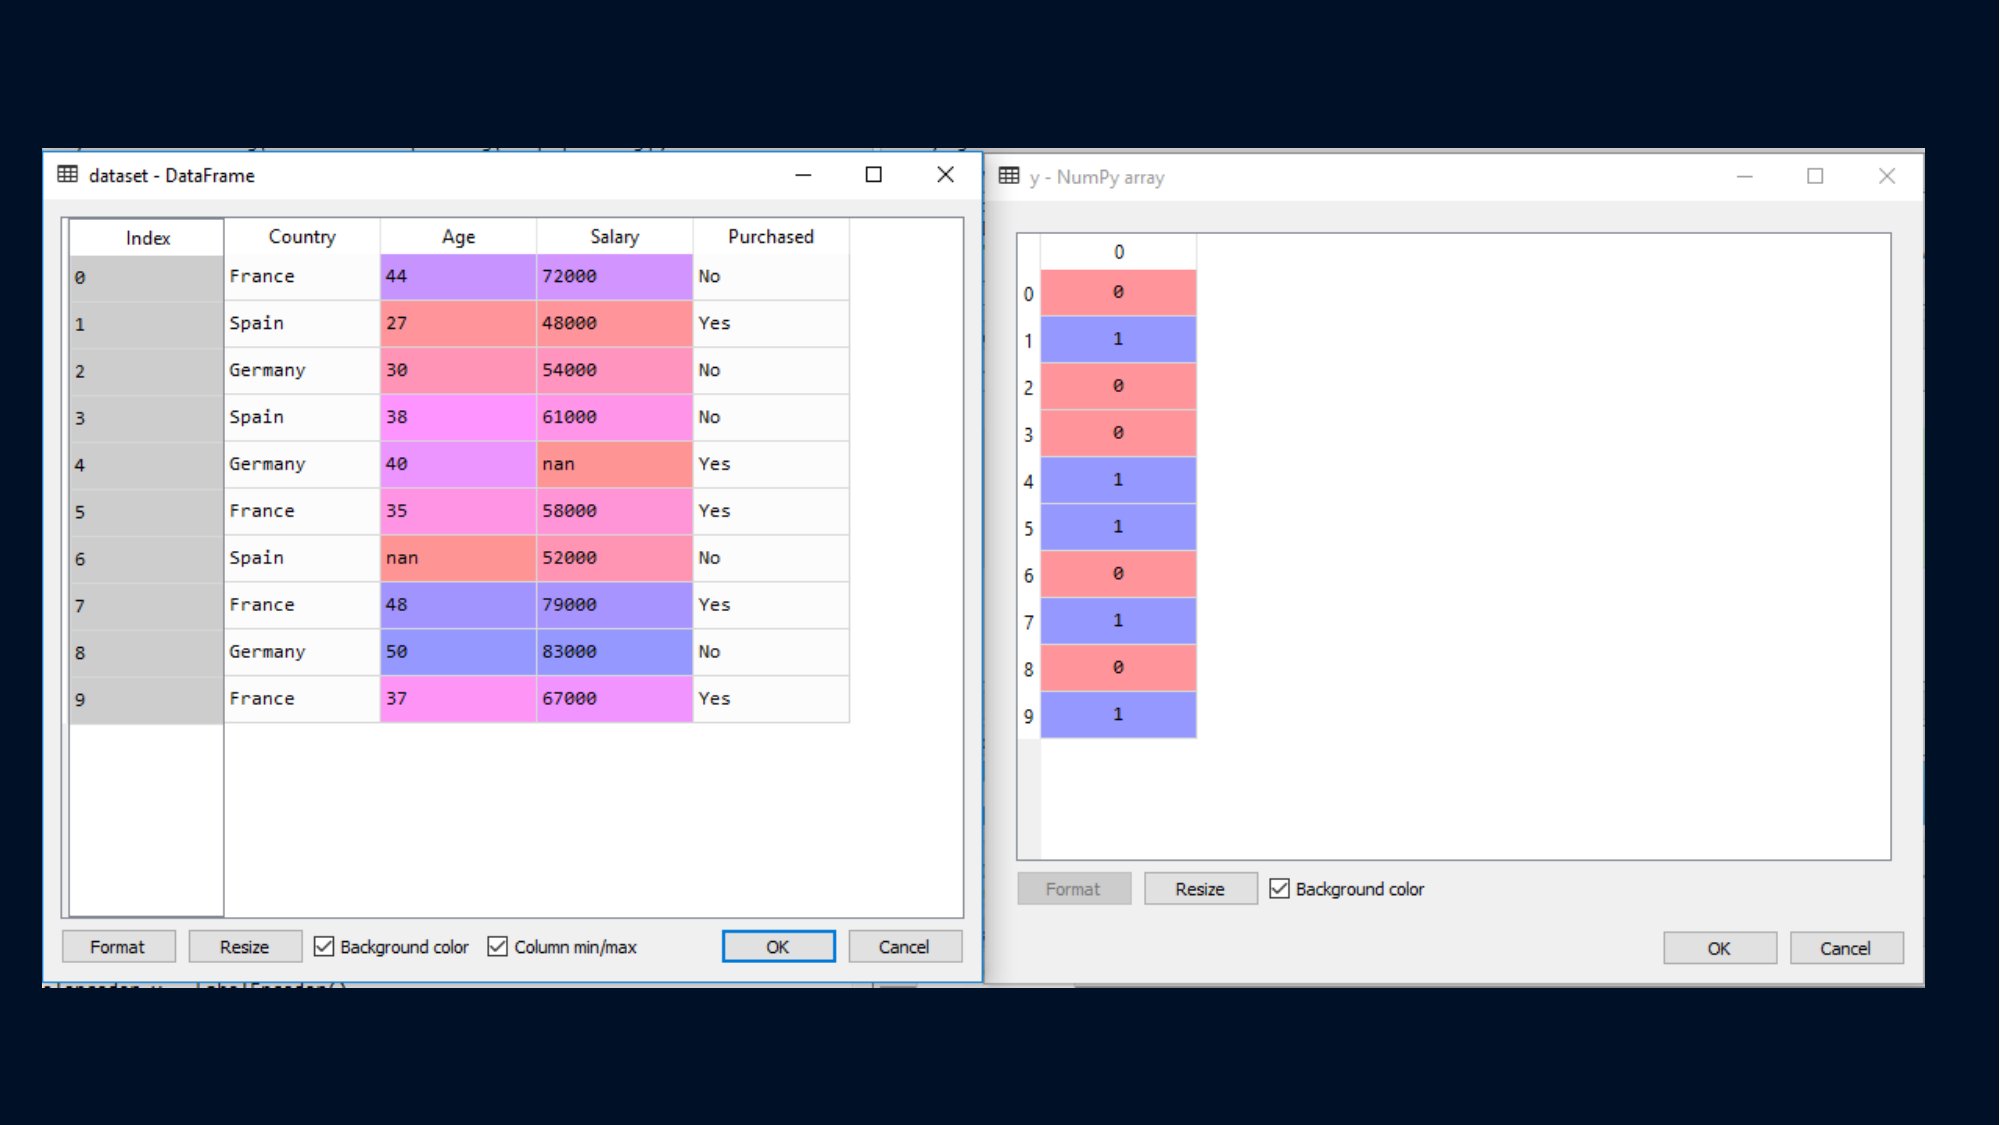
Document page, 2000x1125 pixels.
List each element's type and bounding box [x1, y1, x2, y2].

picture [42, 148, 1925, 989]
